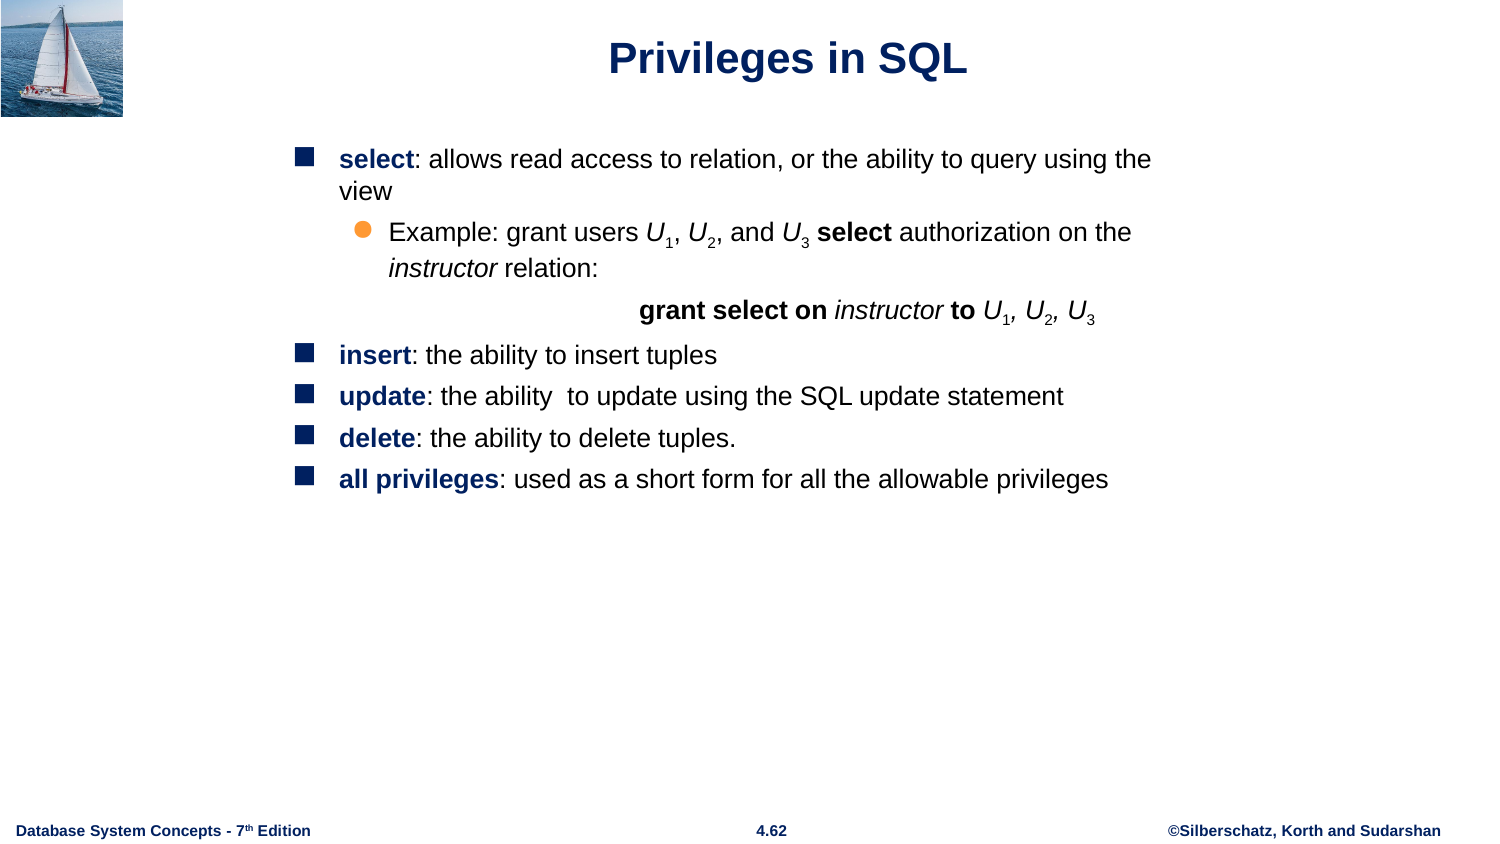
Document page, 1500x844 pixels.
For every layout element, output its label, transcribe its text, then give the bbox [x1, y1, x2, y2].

title Privileges in SQL [125, 14, 1452, 90]
list select: allows read access to relation, or the ability to query using the view Example: grant users U1, U2, and U3 select authorization on the instructor relation: grant select on instructor to U1, U2, U3 insert: the ability to insert tuples update: the ability to update using the SQL update statement delete: the ability to delete tuples. all privileges: used as a short form for all the allowable privileges [282, 134, 1184, 738]
picture [0, 0, 123, 117]
